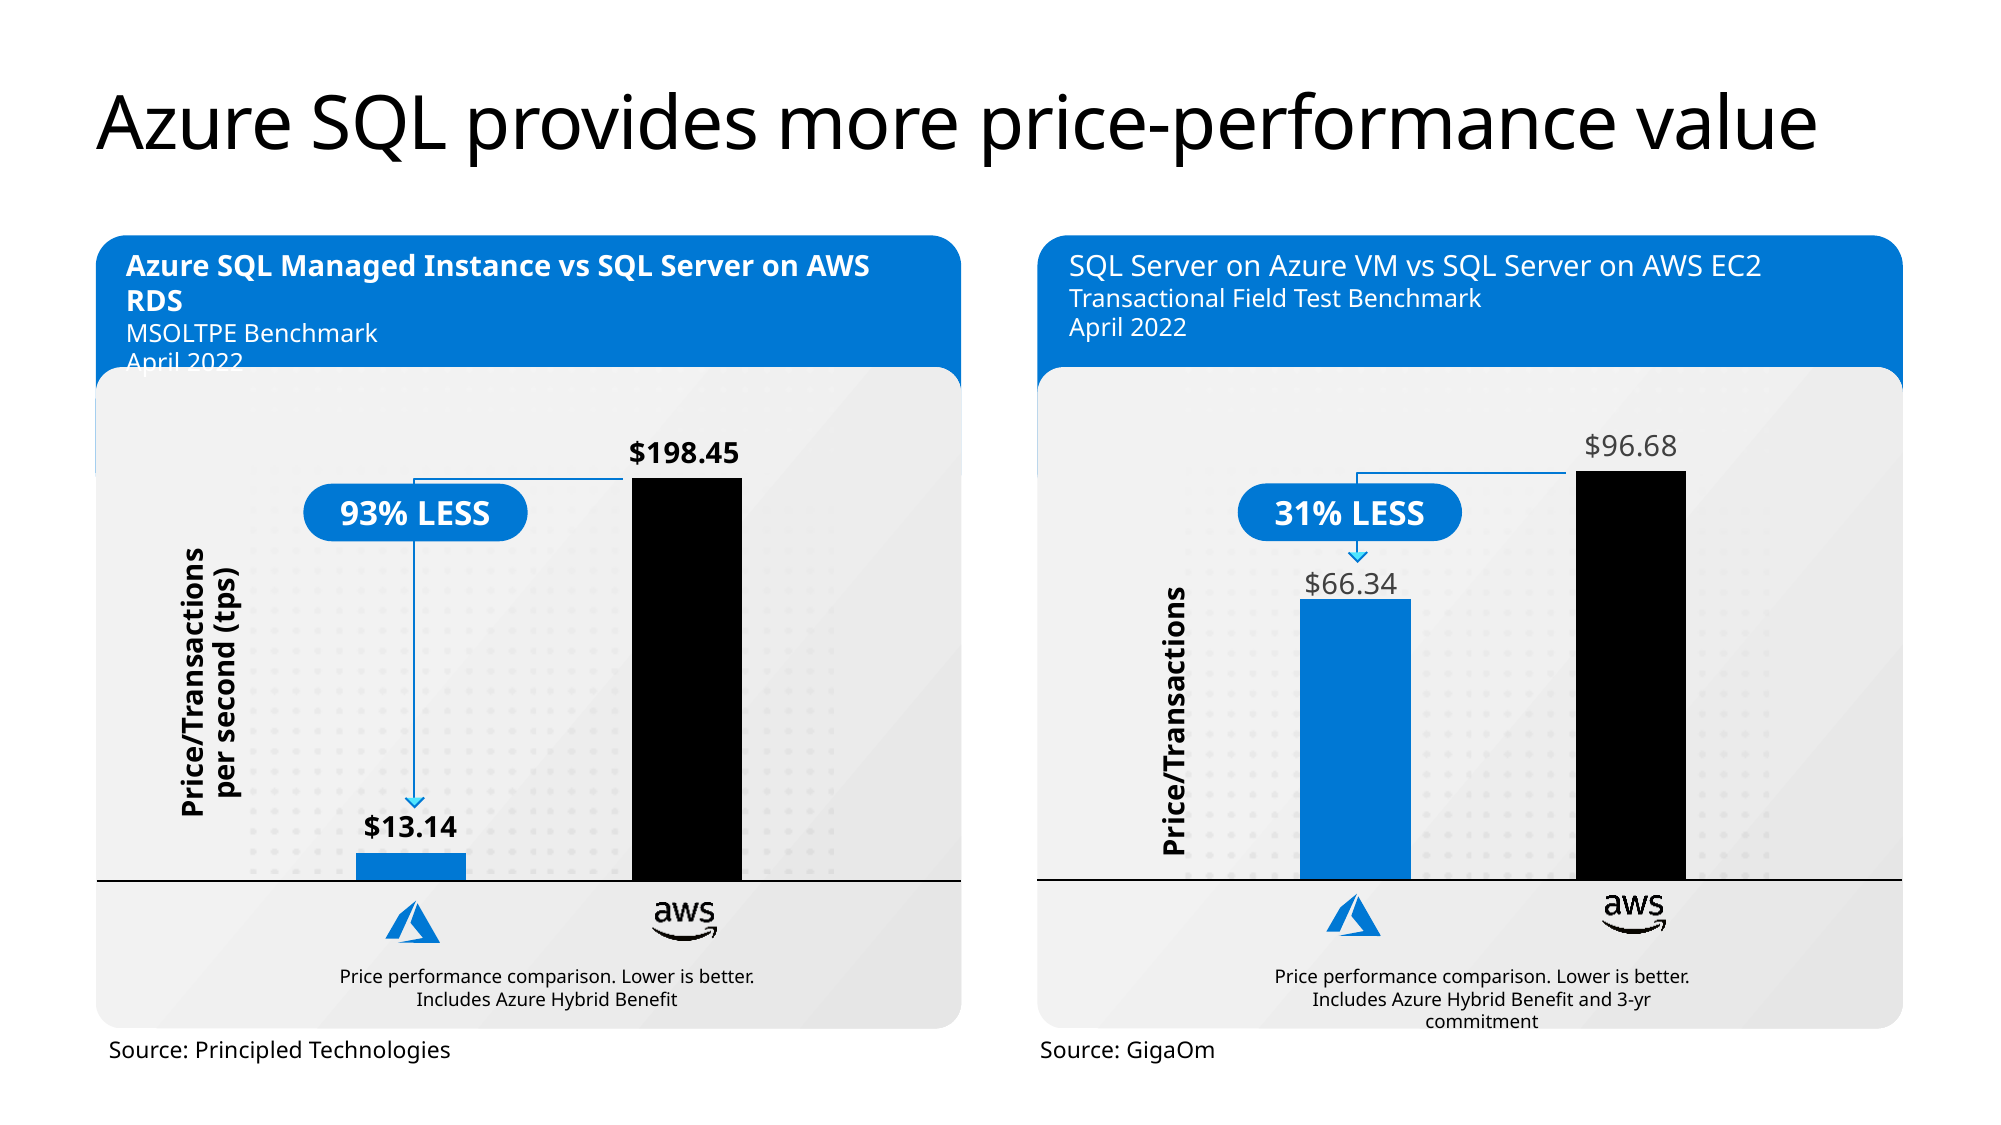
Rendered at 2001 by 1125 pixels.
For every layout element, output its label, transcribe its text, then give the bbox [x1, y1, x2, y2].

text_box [248, 367, 835, 874]
chart [249, 373, 826, 883]
text_box [1036, 253, 1057, 388]
text_box [1793, 234, 1904, 387]
text_box [94, 382, 963, 1030]
picture [652, 901, 717, 941]
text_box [1184, 367, 1770, 879]
picture [1601, 894, 1667, 934]
text_box Price/Transactions per second (tps) [162, 526, 248, 841]
text_box Azure SQL Managed Instance vs SQL Server on AWS RDS MSOLTPE Benchmark April 2022 [95, 223, 960, 401]
chart [1194, 370, 1770, 880]
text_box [1325, 893, 1381, 937]
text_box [385, 900, 441, 944]
title Azure SQL provides more price-performance value [96, 75, 1904, 166]
text_box Price/Transactions [1144, 564, 1184, 879]
text_box Source: GigaOm [1040, 1035, 1646, 1064]
text_box Source: Principled Technologies [108, 1035, 715, 1064]
text_box Price performance comparison. Lower is better. Includes Azure Hybrid Benefit and 3-yr commitment [1249, 957, 1715, 1040]
text_box SQL Server on Azure VM vs SQL Server on AWS EC2 Transactional Field Test Benchmark April 2022 [1039, 223, 1793, 366]
text_box Price performance comparison. Lower is better. Includes Azure Hybrid Benefit [314, 957, 780, 1018]
text_box [1036, 366, 1904, 1030]
